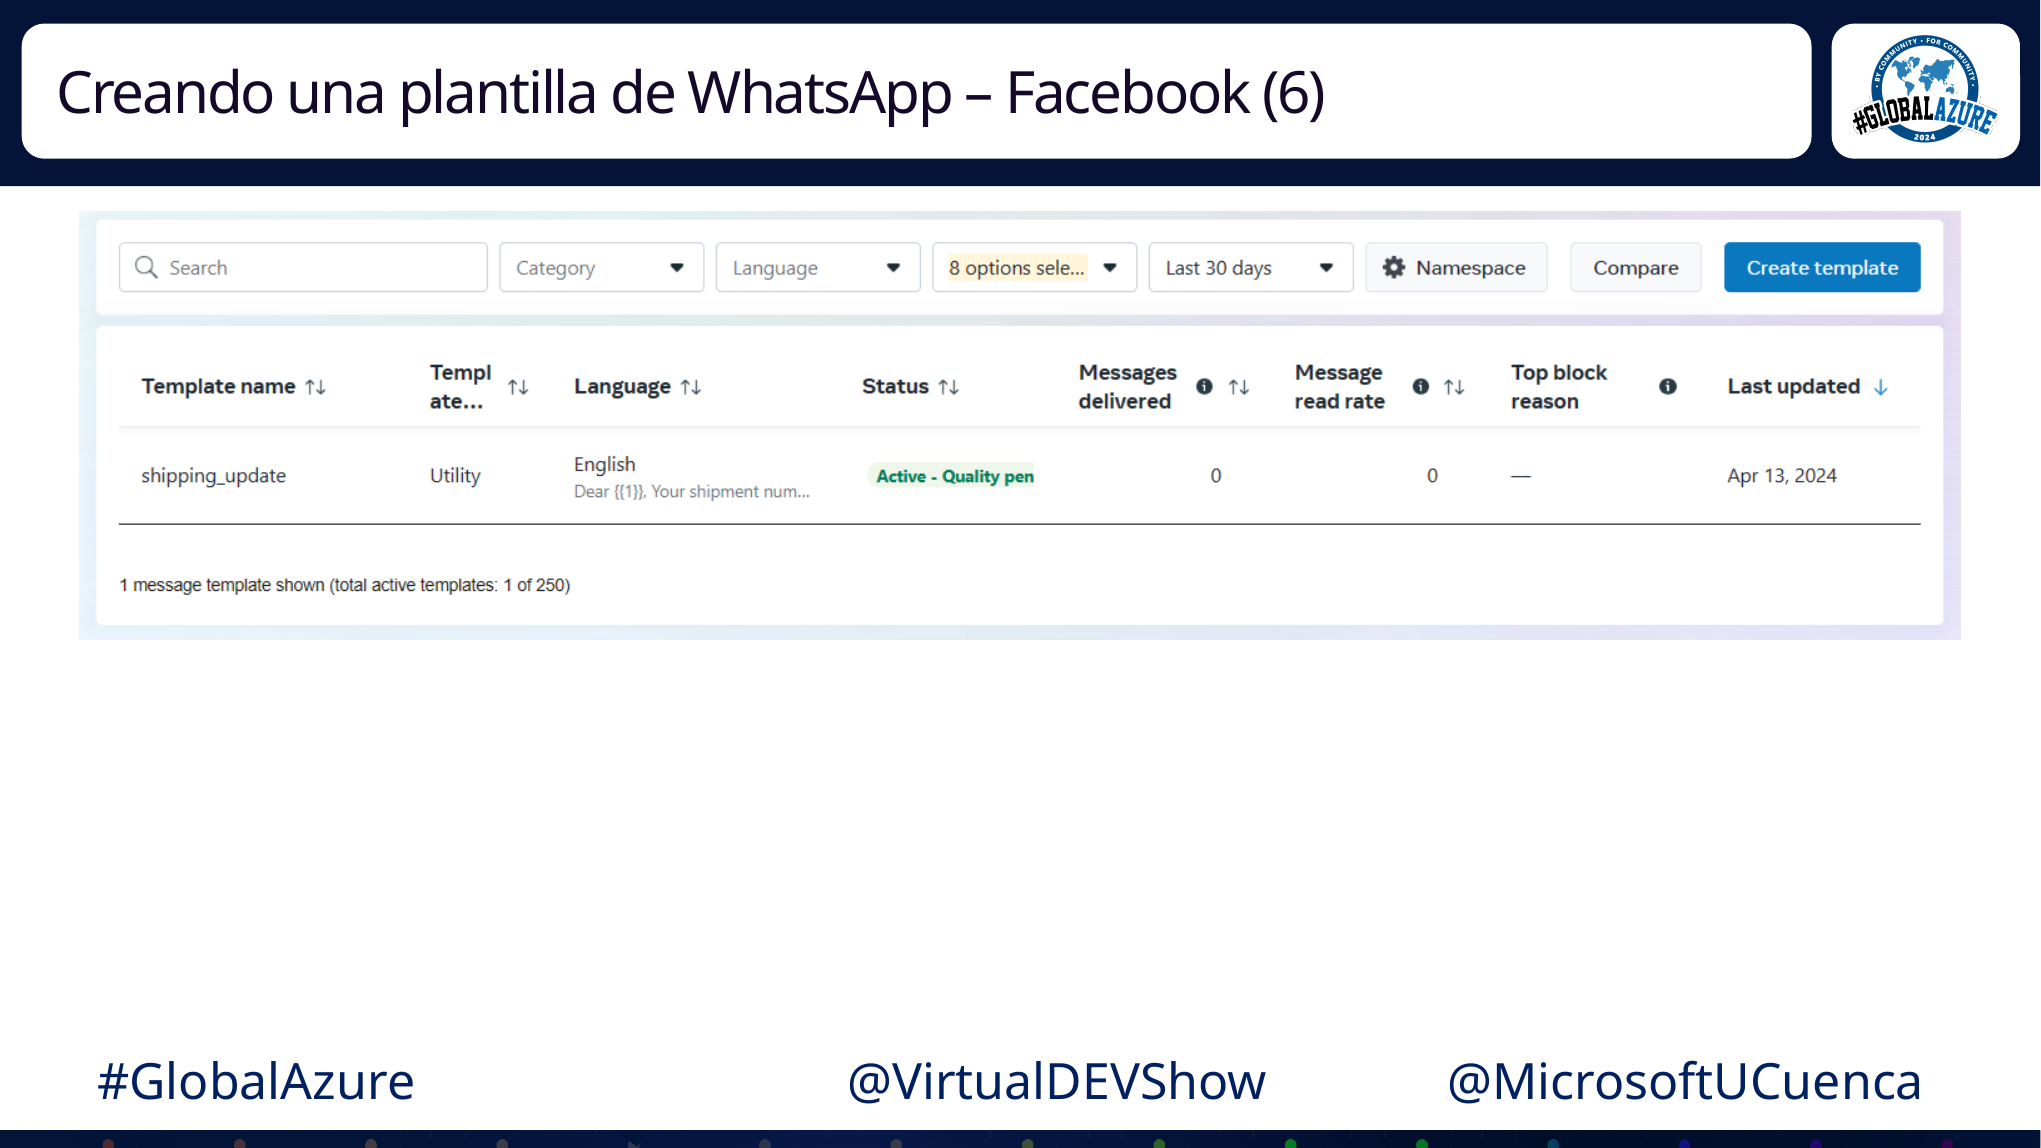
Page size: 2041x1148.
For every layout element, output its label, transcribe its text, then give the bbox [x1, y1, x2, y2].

picture [1848, 30, 2002, 149]
text_box #GlobalAzure @VirtualDEVShow @MicrosoftUCuenca [82, 1048, 1983, 1118]
picture [0, 1130, 2041, 1148]
picture [79, 210, 1961, 641]
title Creando una plantilla de WhatsApp – Facebook (6) [32, 48, 1771, 130]
